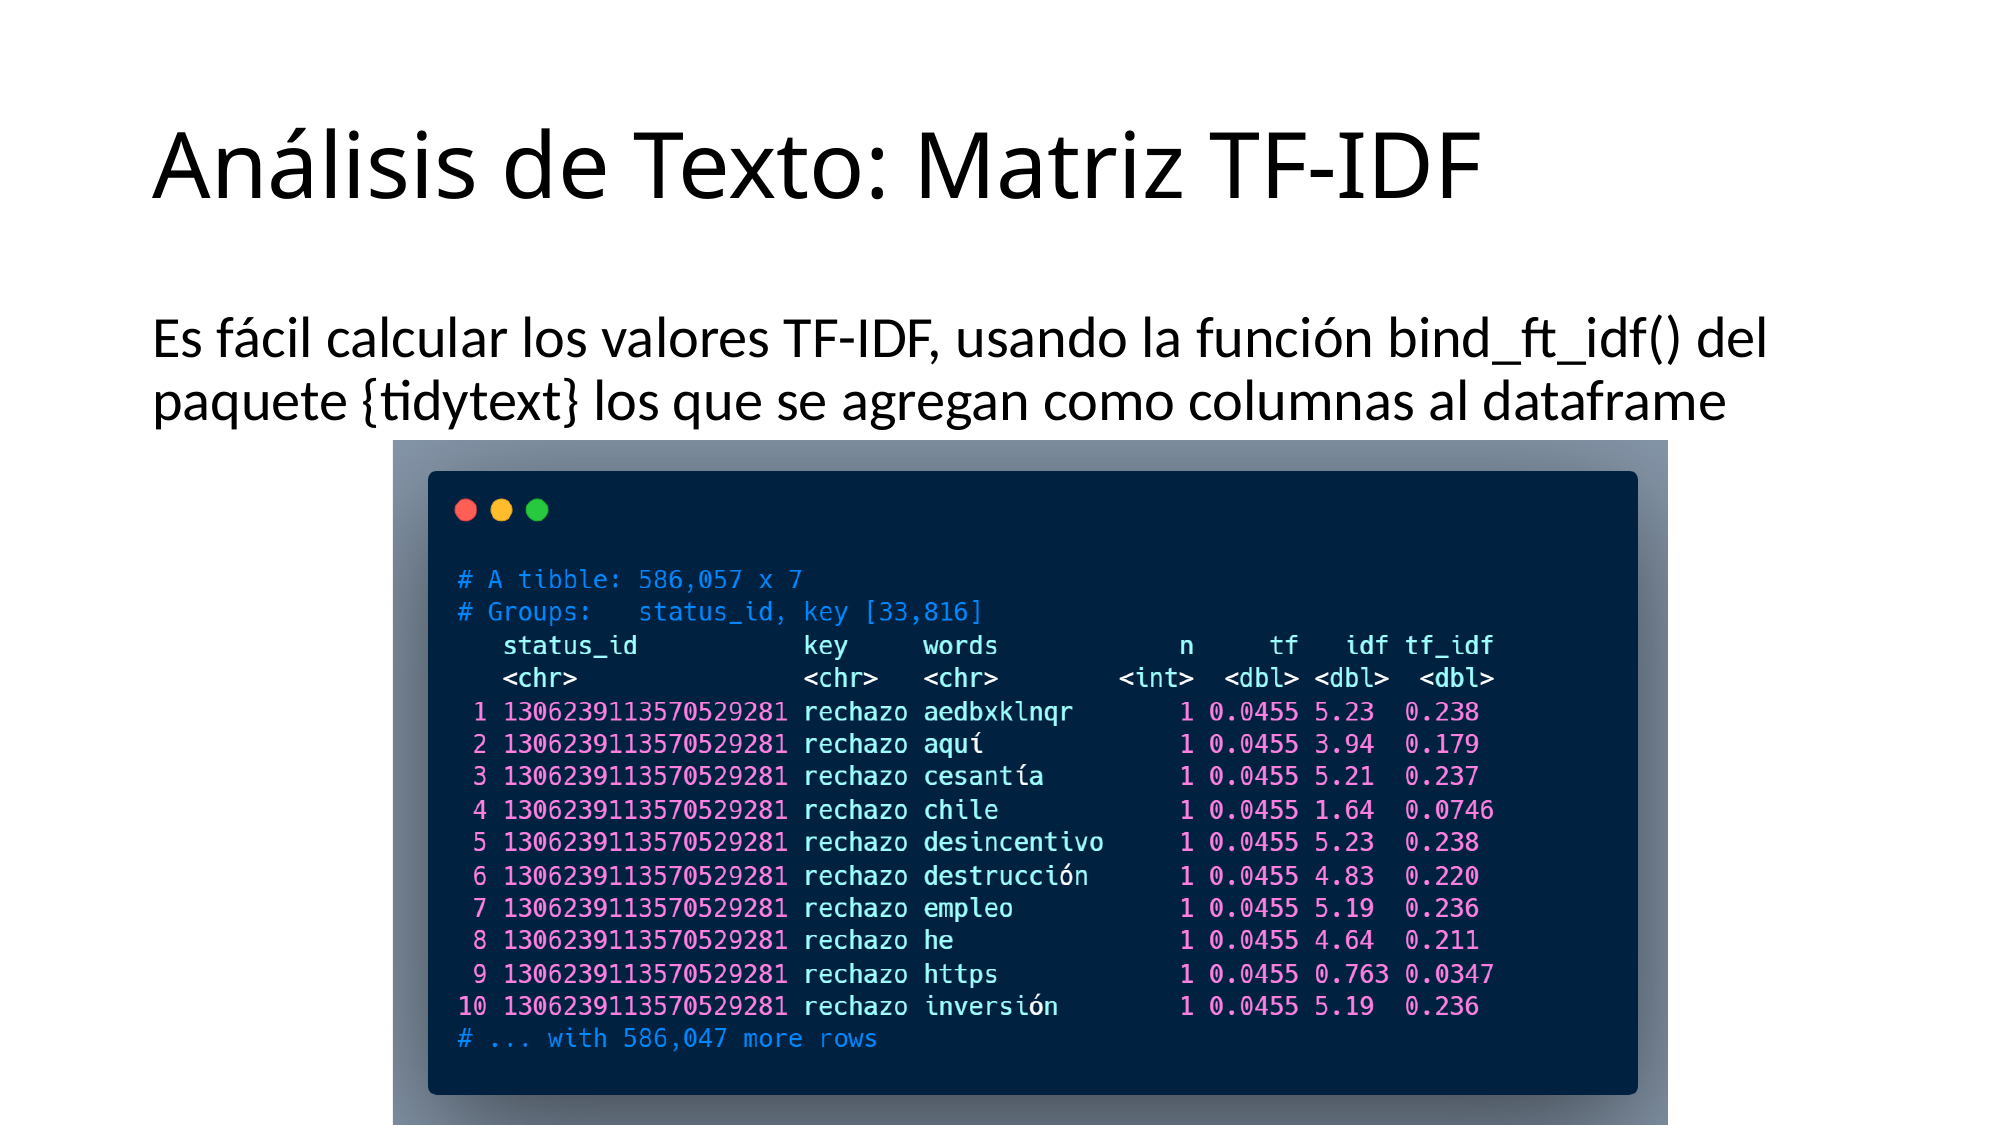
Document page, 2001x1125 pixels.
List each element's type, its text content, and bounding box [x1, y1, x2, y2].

title Análisis de Texto: Matriz TF-IDF [137, 59, 1863, 278]
list Es fácil calcular los valores TF-IDF, usando la función bind_ft_idf() del paquete {tidytext} los que se agregan como columnas al dataframe [137, 299, 1863, 1014]
picture [392, 440, 1668, 1125]
